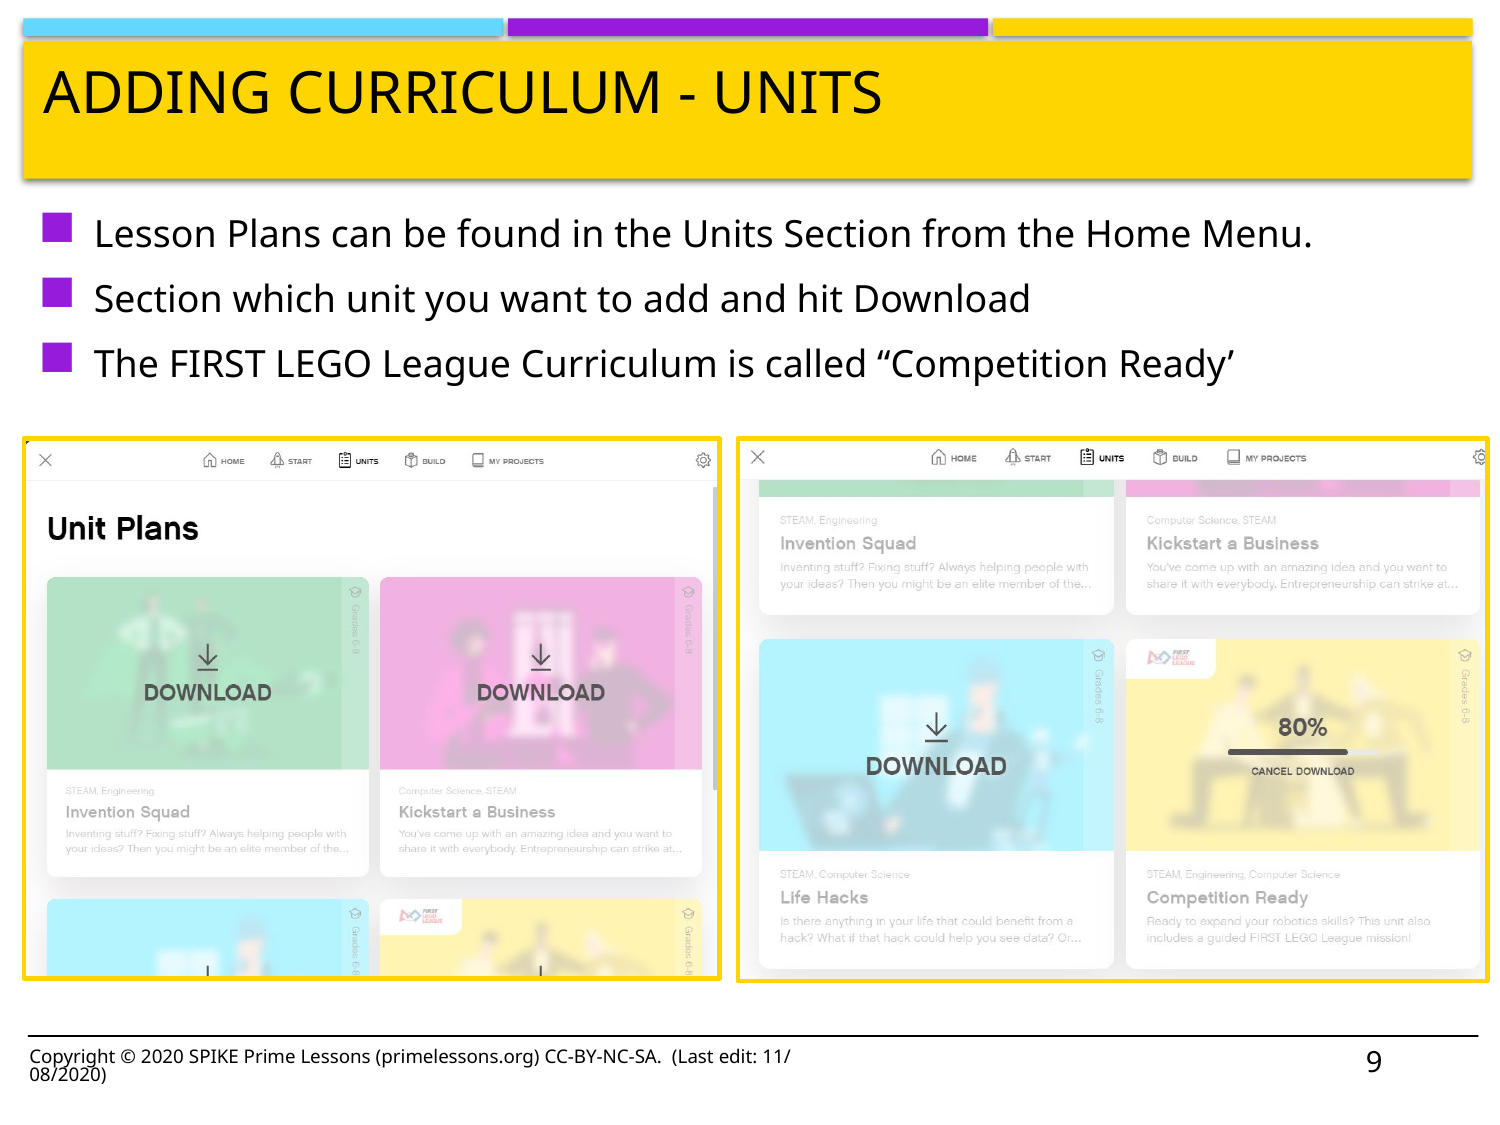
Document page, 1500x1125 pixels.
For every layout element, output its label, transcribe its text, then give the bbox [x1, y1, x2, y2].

picture [25, 439, 718, 977]
title ADDING CURRICULUM - UNITS [28, 48, 1464, 172]
slide_number 9 [1351, 1036, 1478, 1097]
footer Copyright © 2020 SPIKE Prime Lessons (primelessons.org) CC-BY-NC-SA. (Last edit: 11/08/2020) [14, 1036, 814, 1097]
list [739, 439, 1486, 980]
text_box Lesson Plans can be found in the Units Section from the Home Menu. Section which unit you want to add and hit Download The FIRST LEGO League Curriculum is called “Competition Ready’ [28, 202, 1474, 480]
